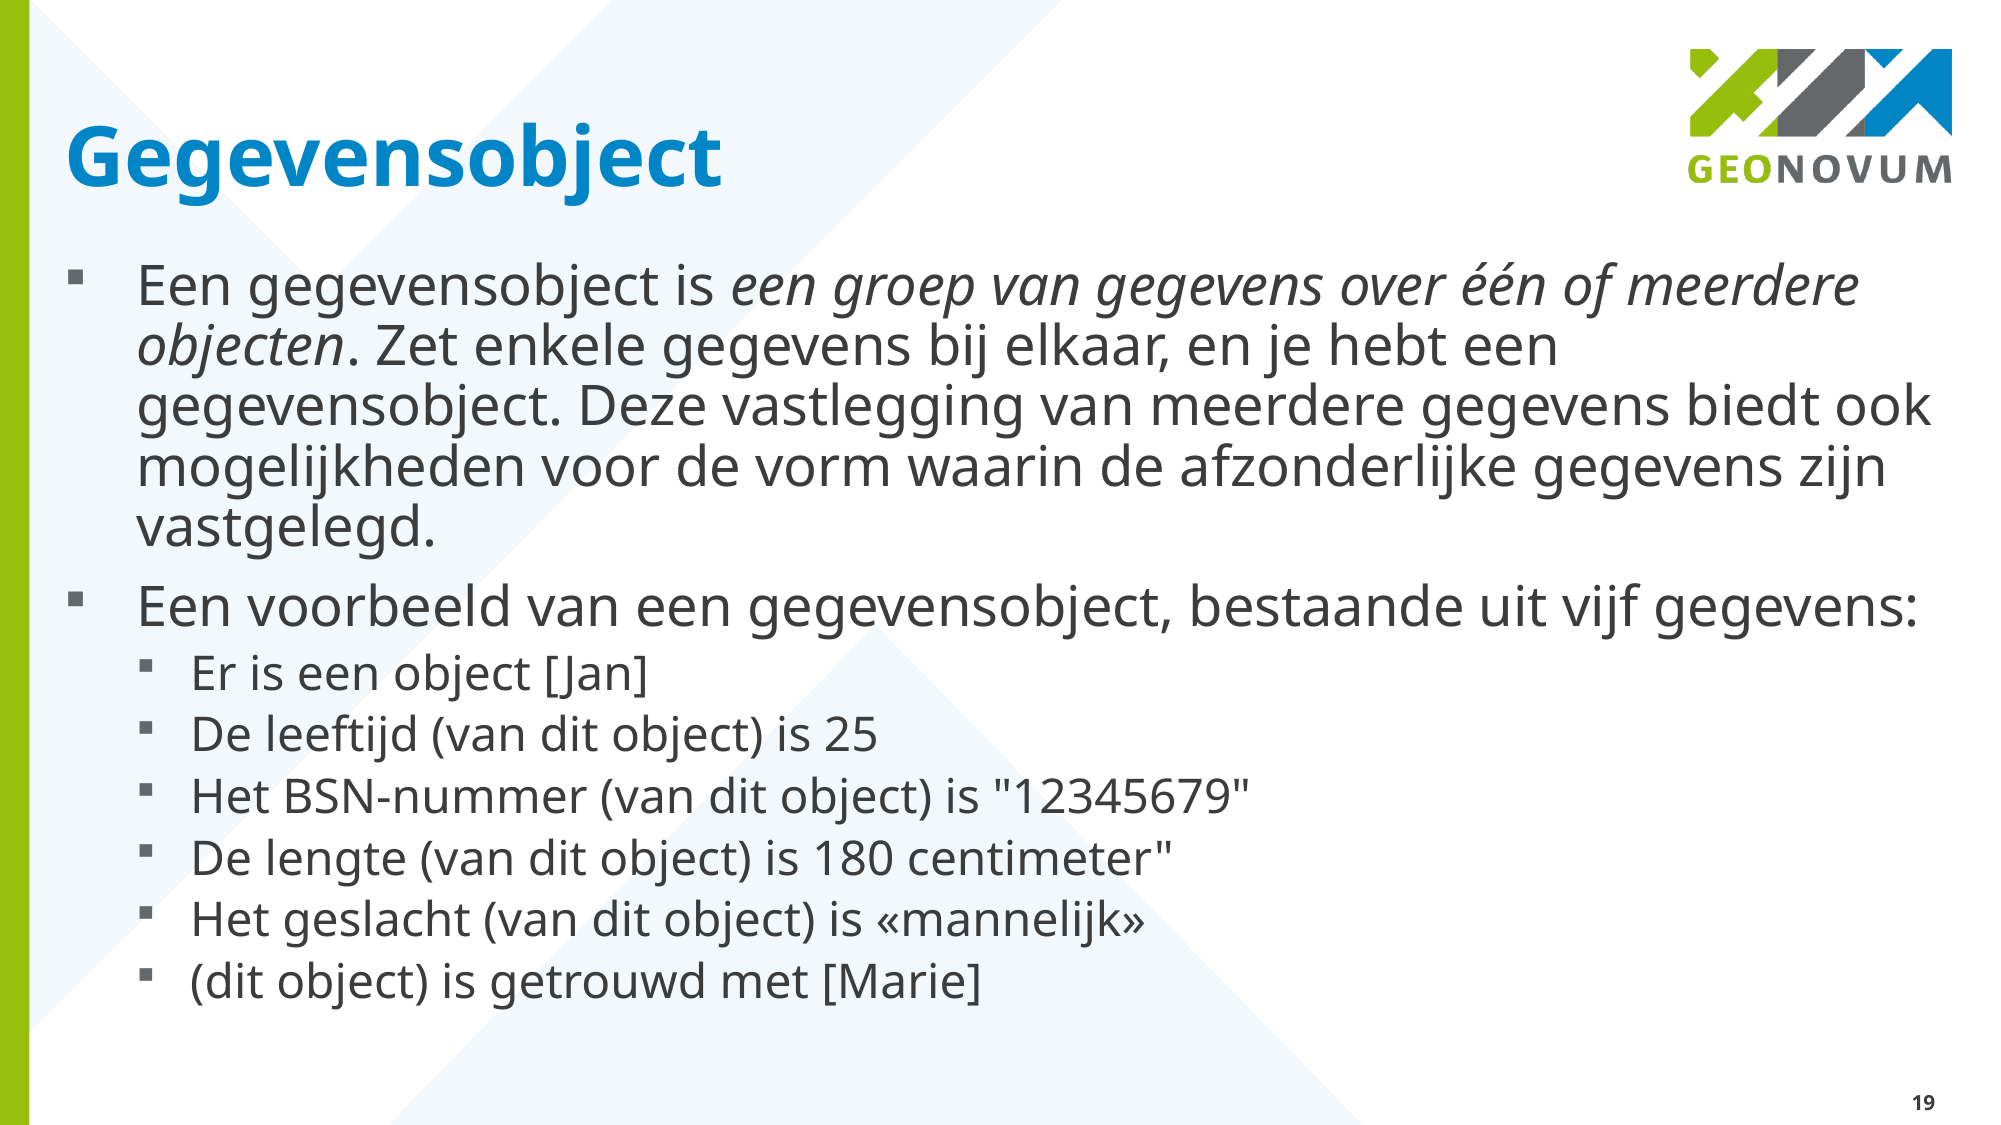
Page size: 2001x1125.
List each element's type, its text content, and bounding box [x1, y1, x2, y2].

picture [1686, 49, 1955, 186]
list Een gegevensobject is een groep van gegevens over één of meerdere objecten. Zet enkele gegevens bij elkaar, en je hebt een gegevensobject. Deze vastlegging van meerdere gegevens biedt ook mogelijkheden voor de vorm waarin de afzonderlijke gegevens zijn vastgelegd. Een voorbeeld van een gegevensobject, bestaande uit vijf gegevens: Er is een object [Jan] De leeftijd (van dit object) is 25 Het BSN-nummer (van dit object) is "12345679" De lengte (van dit object) is 180 centimeter" Het geslacht (van dit object) is «mannelijk» (dit object) is getrouwd met [Marie] [49, 249, 1951, 1059]
slide_number 19 [1824, 1088, 1951, 1120]
title Gegevensobject [49, 0, 1654, 210]
